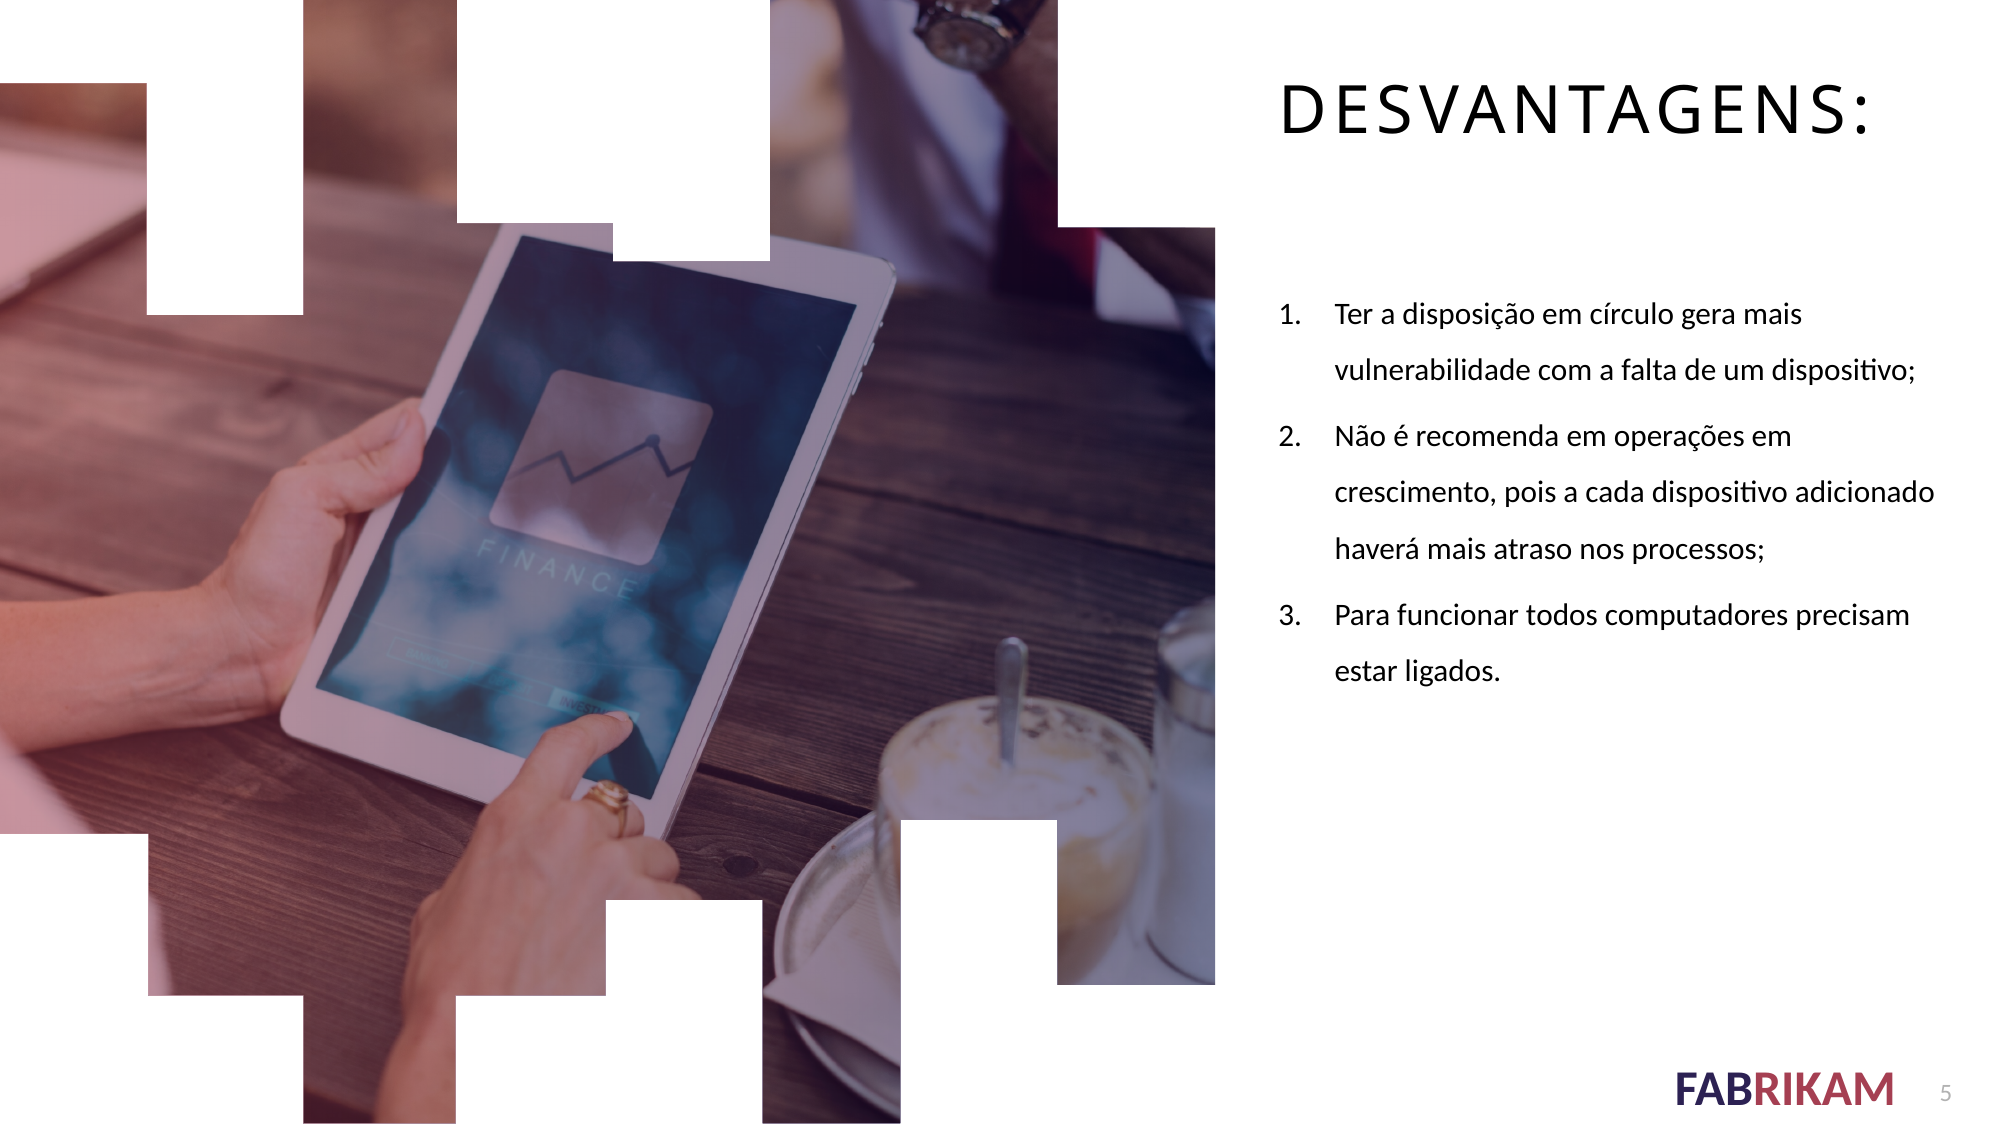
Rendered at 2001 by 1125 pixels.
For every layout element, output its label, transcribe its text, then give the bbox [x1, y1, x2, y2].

picture [0, 0, 1216, 1124]
slide_number 5 [1894, 1061, 1968, 1121]
list Ter a disposição em círculo gera mais vulnerabilidade com a falta de um dispositivo; Não é recomenda em operações em crescimento, pois a cada dispositivo adicionado haverá mais atraso nos processos; Para funcionar todos computadores precisam estar ligados. [1278, 266, 1938, 1066]
title Desvantagens: [1278, 59, 1938, 154]
